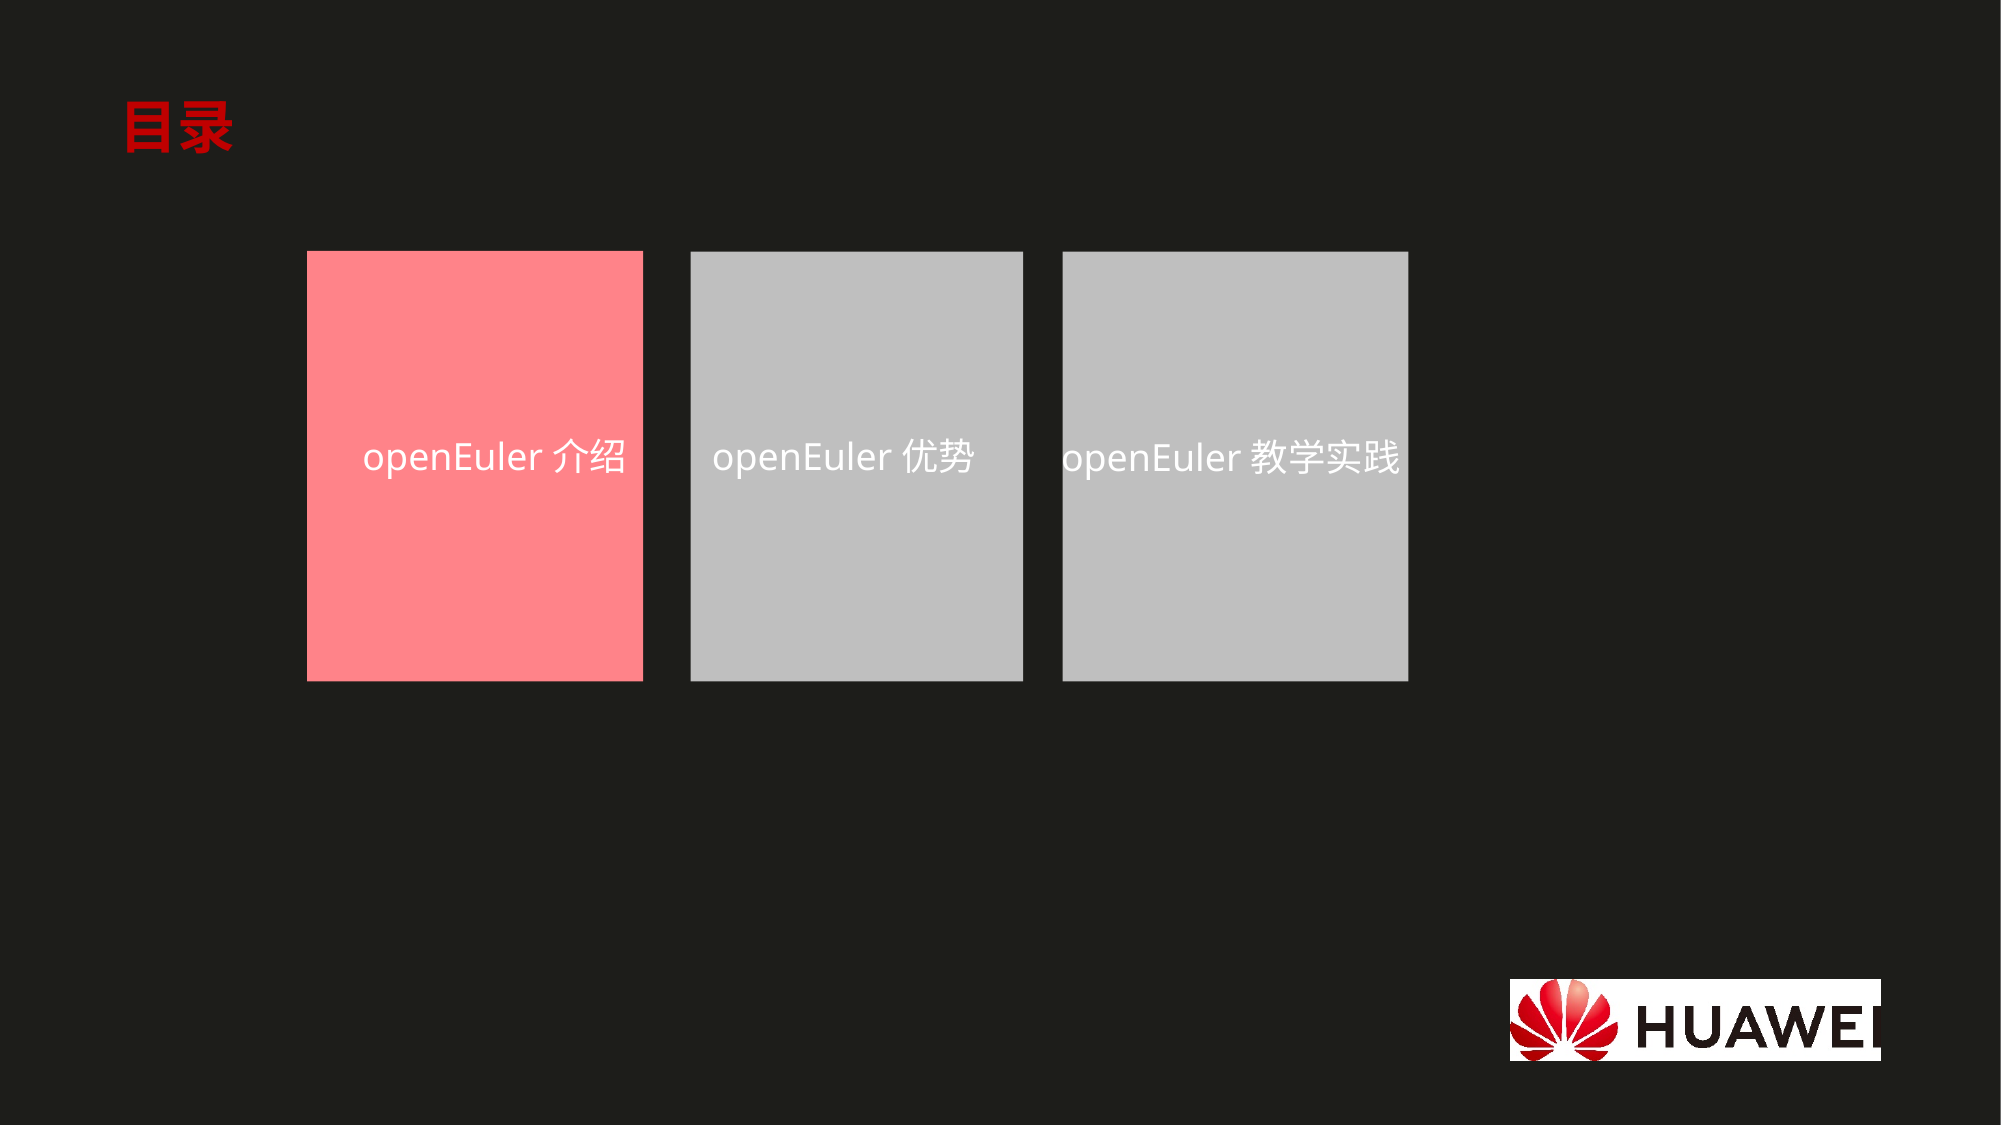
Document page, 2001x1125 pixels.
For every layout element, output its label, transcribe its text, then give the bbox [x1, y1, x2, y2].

text_box openEuler优势 [682, 425, 1006, 485]
text_box [1062, 251, 1409, 426]
text_box [690, 251, 1024, 682]
text_box [307, 250, 644, 682]
picture [1510, 979, 1881, 1061]
text_box openEuler介绍 [333, 425, 657, 485]
text_box openEuler教学实践 [1046, 426, 1422, 487]
title 目录 [119, 53, 1882, 197]
text_box [1062, 487, 1409, 682]
text_box [149, 26, 1826, 189]
